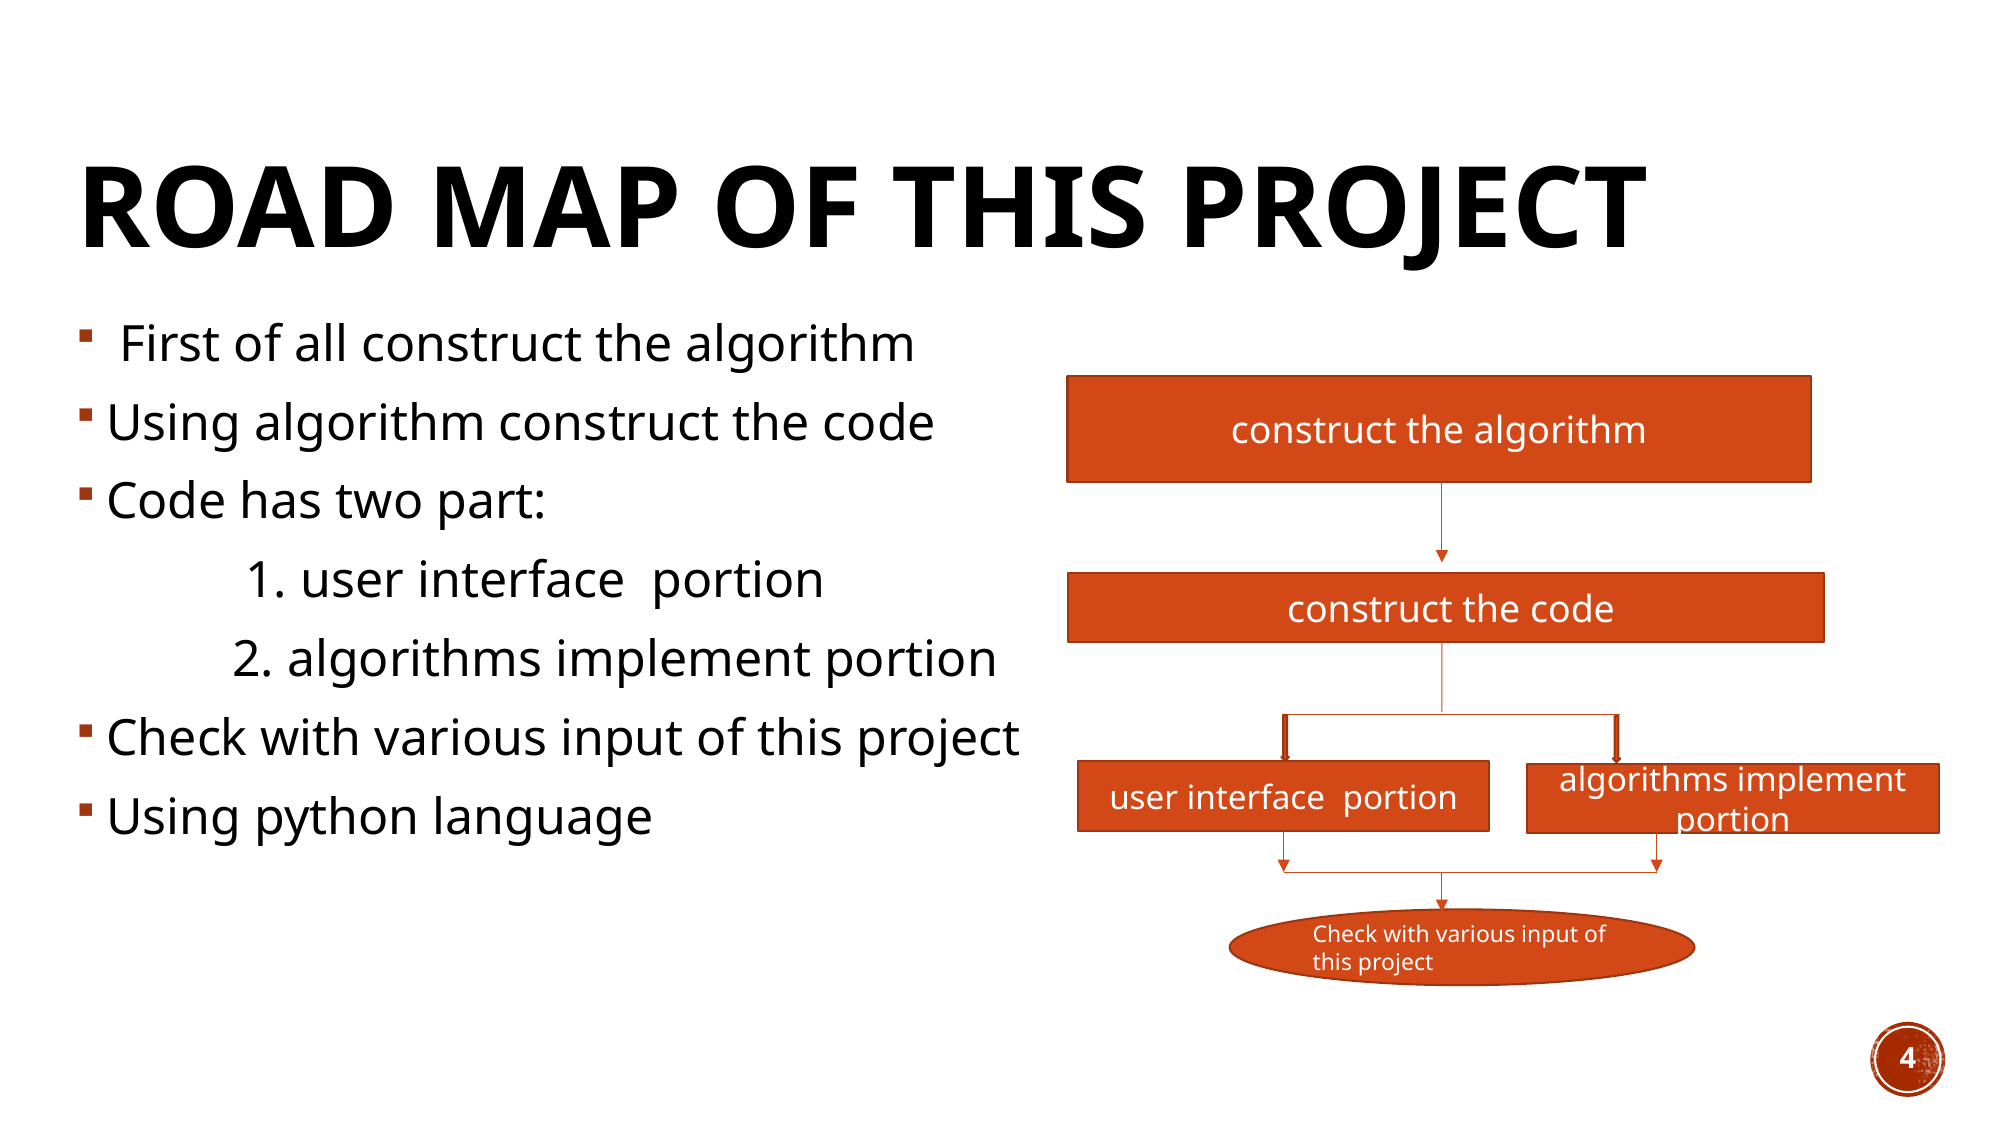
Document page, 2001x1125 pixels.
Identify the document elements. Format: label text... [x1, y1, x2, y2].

text_box user interface portion [1077, 760, 1490, 832]
text_box algorithms implement portion [1526, 763, 1940, 834]
text_box construct the code [1067, 572, 1825, 643]
list First of all construct the algorithm Using algorithm construct the code Code has two part: 1. user interface portion 2. algorithms implement portion Check with various input of this project Using python language [61, 310, 1712, 975]
text_box [1611, 715, 1622, 763]
title Road map of this project [61, 79, 1826, 344]
text_box [1280, 713, 1290, 760]
text_box construct the algorithm [1066, 375, 1812, 483]
slide_number 4 [1855, 1028, 1961, 1089]
text_box Check with various input of this project [1228, 908, 1696, 987]
